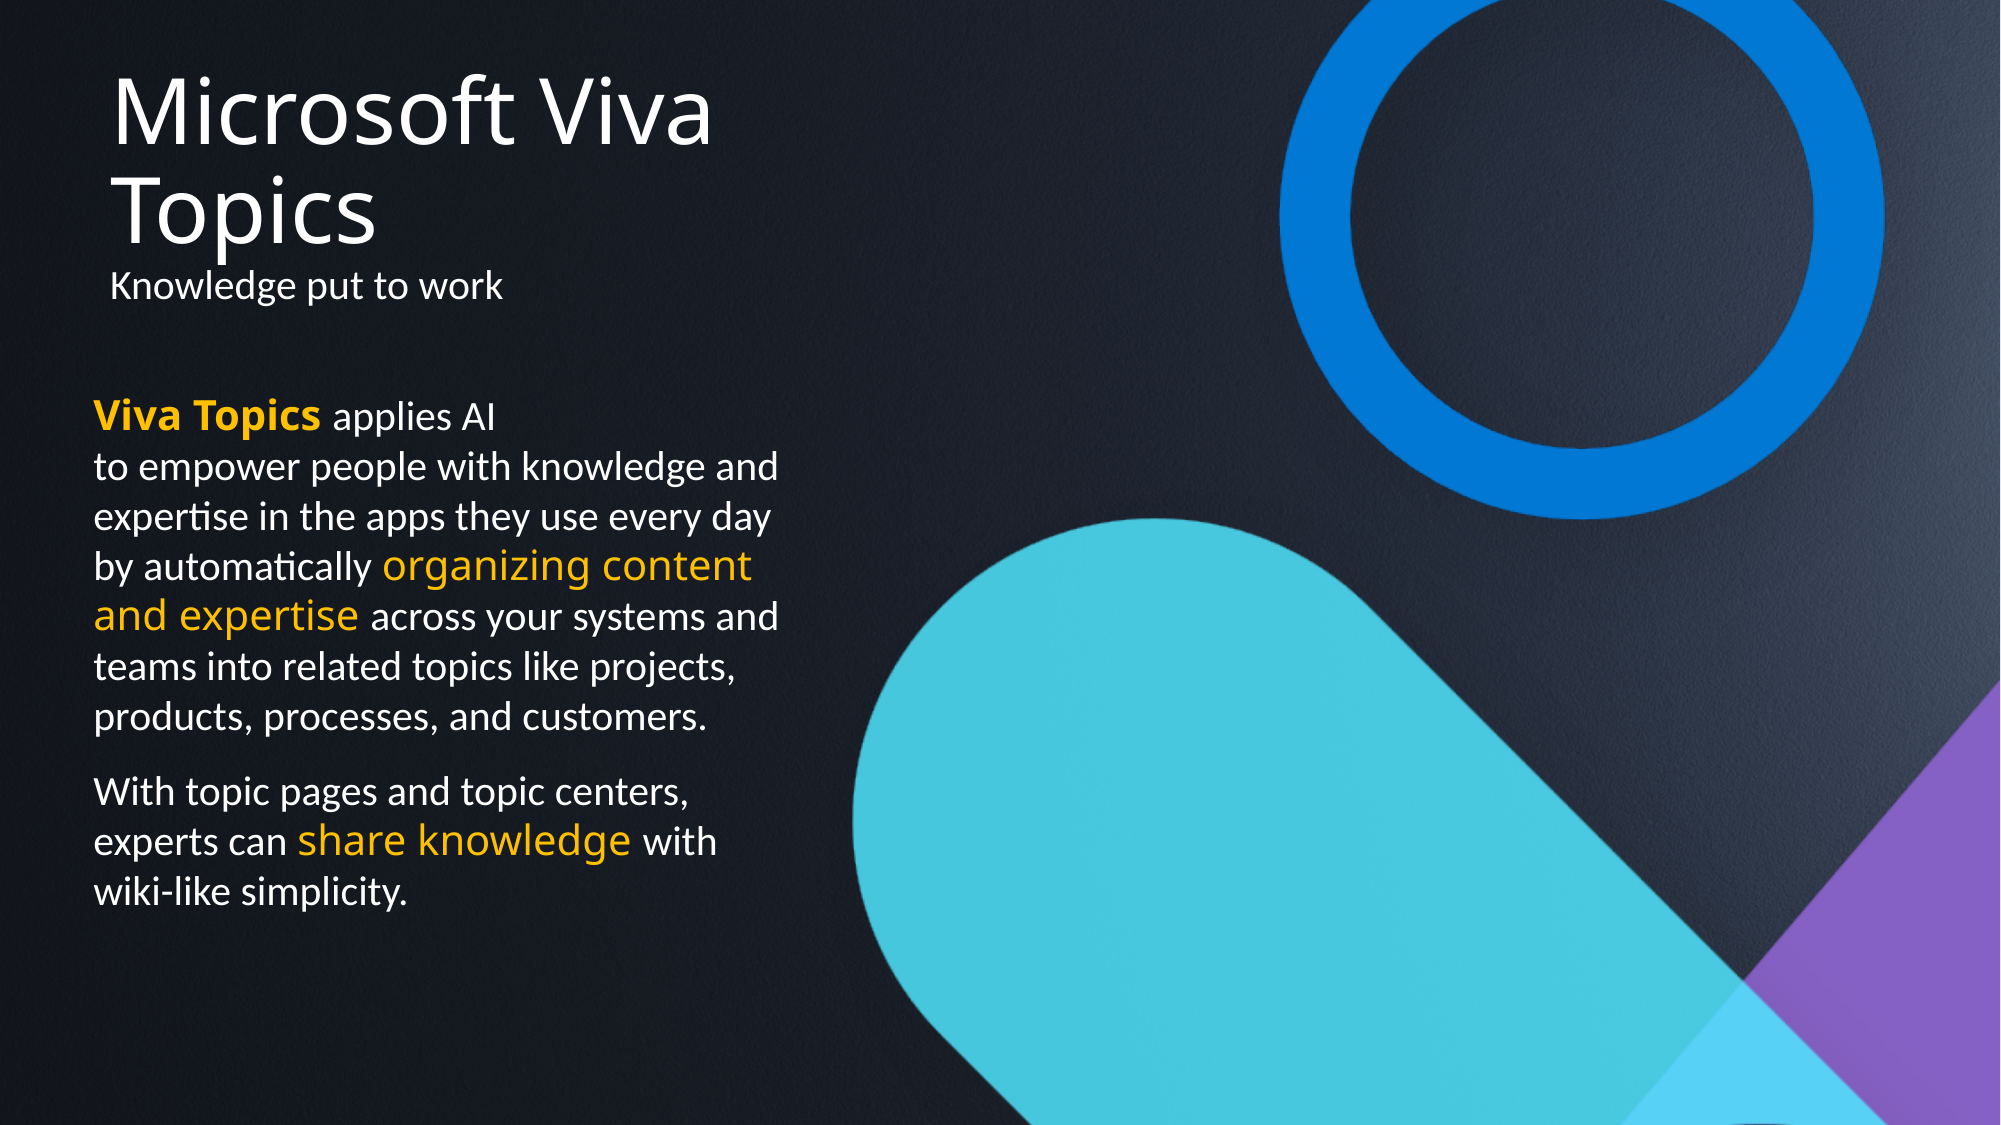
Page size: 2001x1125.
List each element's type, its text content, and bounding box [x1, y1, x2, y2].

picture [0, 0, 2001, 1125]
title Microsoft Viva Topics Knowledge put to work [94, 96, 781, 278]
text_box Viva Topics applies AI to empower people with knowledge and expertise in the apps they use every day by automatically organizing content and expertise across your systems and teams into related topics like projects, products, processes, and customers. With topic pages and topic centers, experts can share knowledge with wiki-like simplicity. [93, 381, 781, 922]
